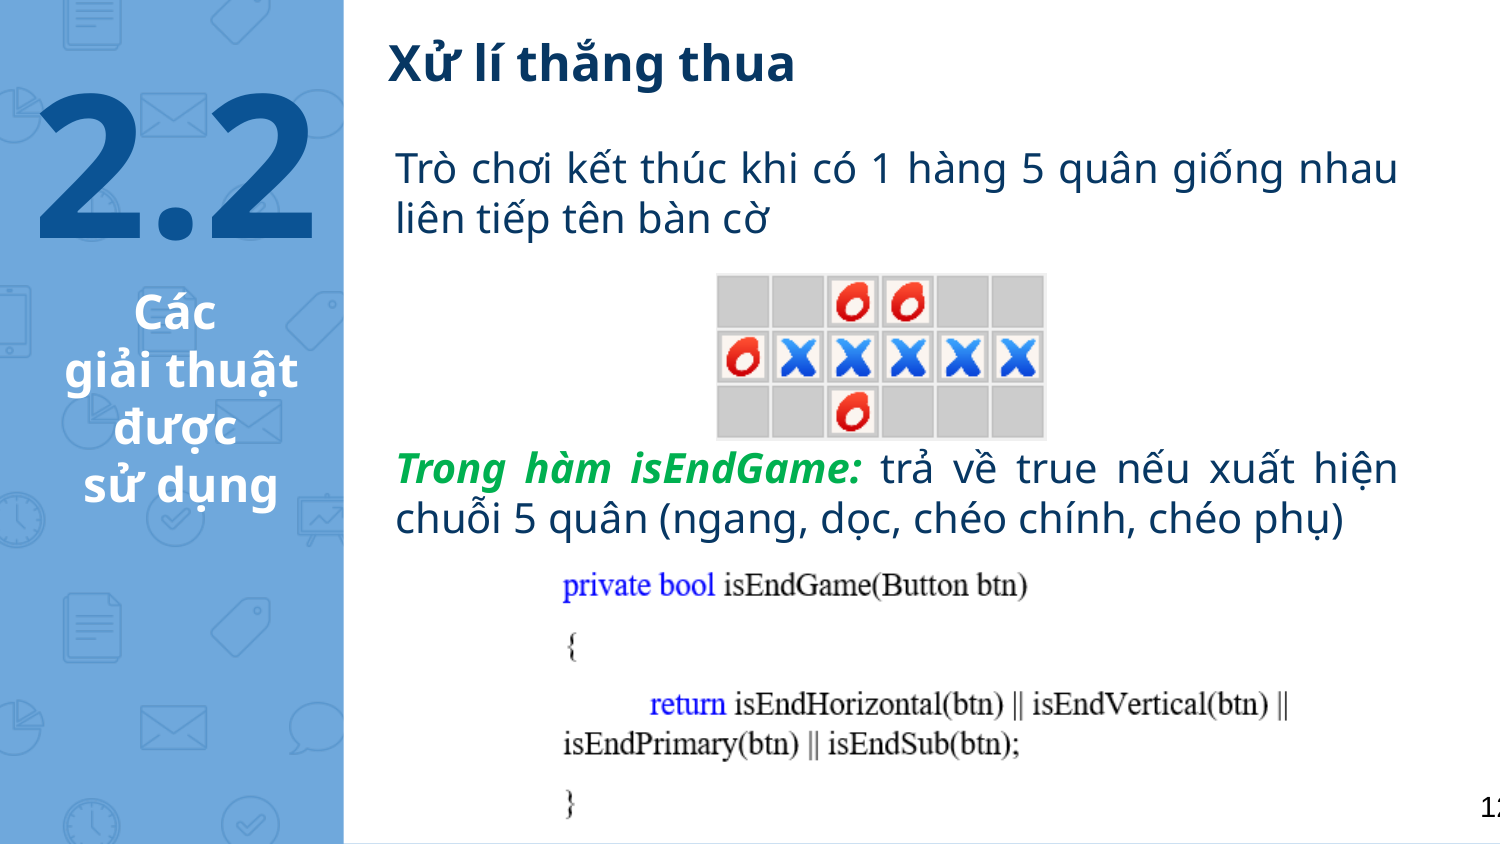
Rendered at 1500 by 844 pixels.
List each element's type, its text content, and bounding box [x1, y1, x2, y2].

picture [553, 568, 1300, 834]
title Các giải thuật được sử dụng [17, 266, 346, 600]
text_box 11 [1364, 780, 1500, 831]
picture [716, 273, 1047, 442]
text_box Xử lí thắng thua [373, 16, 1478, 125]
text_box Trò chơi kết thúc khi có 1 hàng 5 quân giống nhau liên tiếp tên bàn cờ Trong hàm isEndGame: trả về true nếu xuất hiện chuỗi 5 quân (ngang, dọc, chéo chính, chéo phụ) [373, 126, 1415, 797]
slide_number 2.2 [17, 23, 346, 230]
